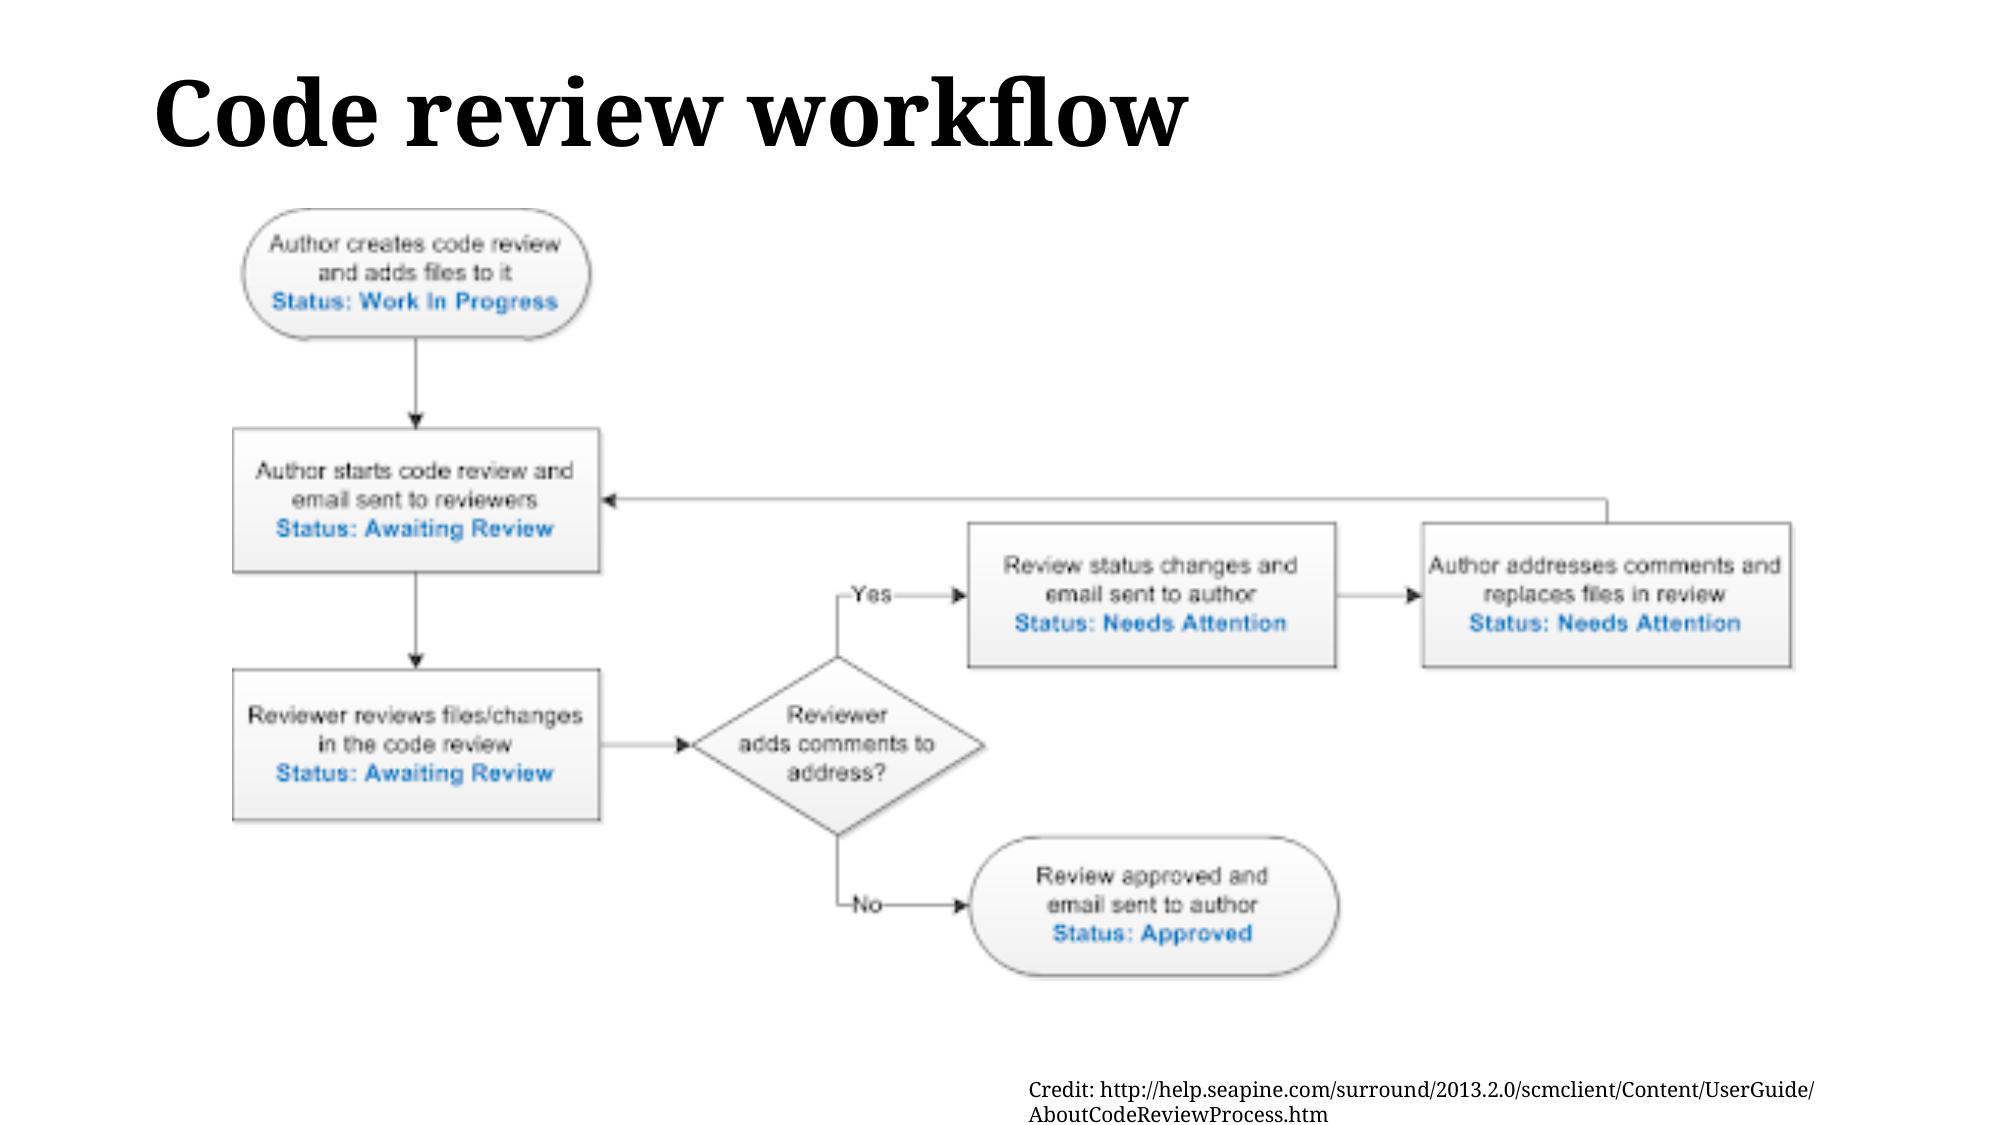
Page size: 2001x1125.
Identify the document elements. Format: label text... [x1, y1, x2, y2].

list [232, 208, 1796, 981]
text_box Code review workflow [137, 59, 1863, 278]
text_box Credit: http://help.seapine.com/surround/2013.2.0/scmclient/Content/UserGuide/AboutCodeReviewProcess.htm [1013, 1069, 2000, 1125]
